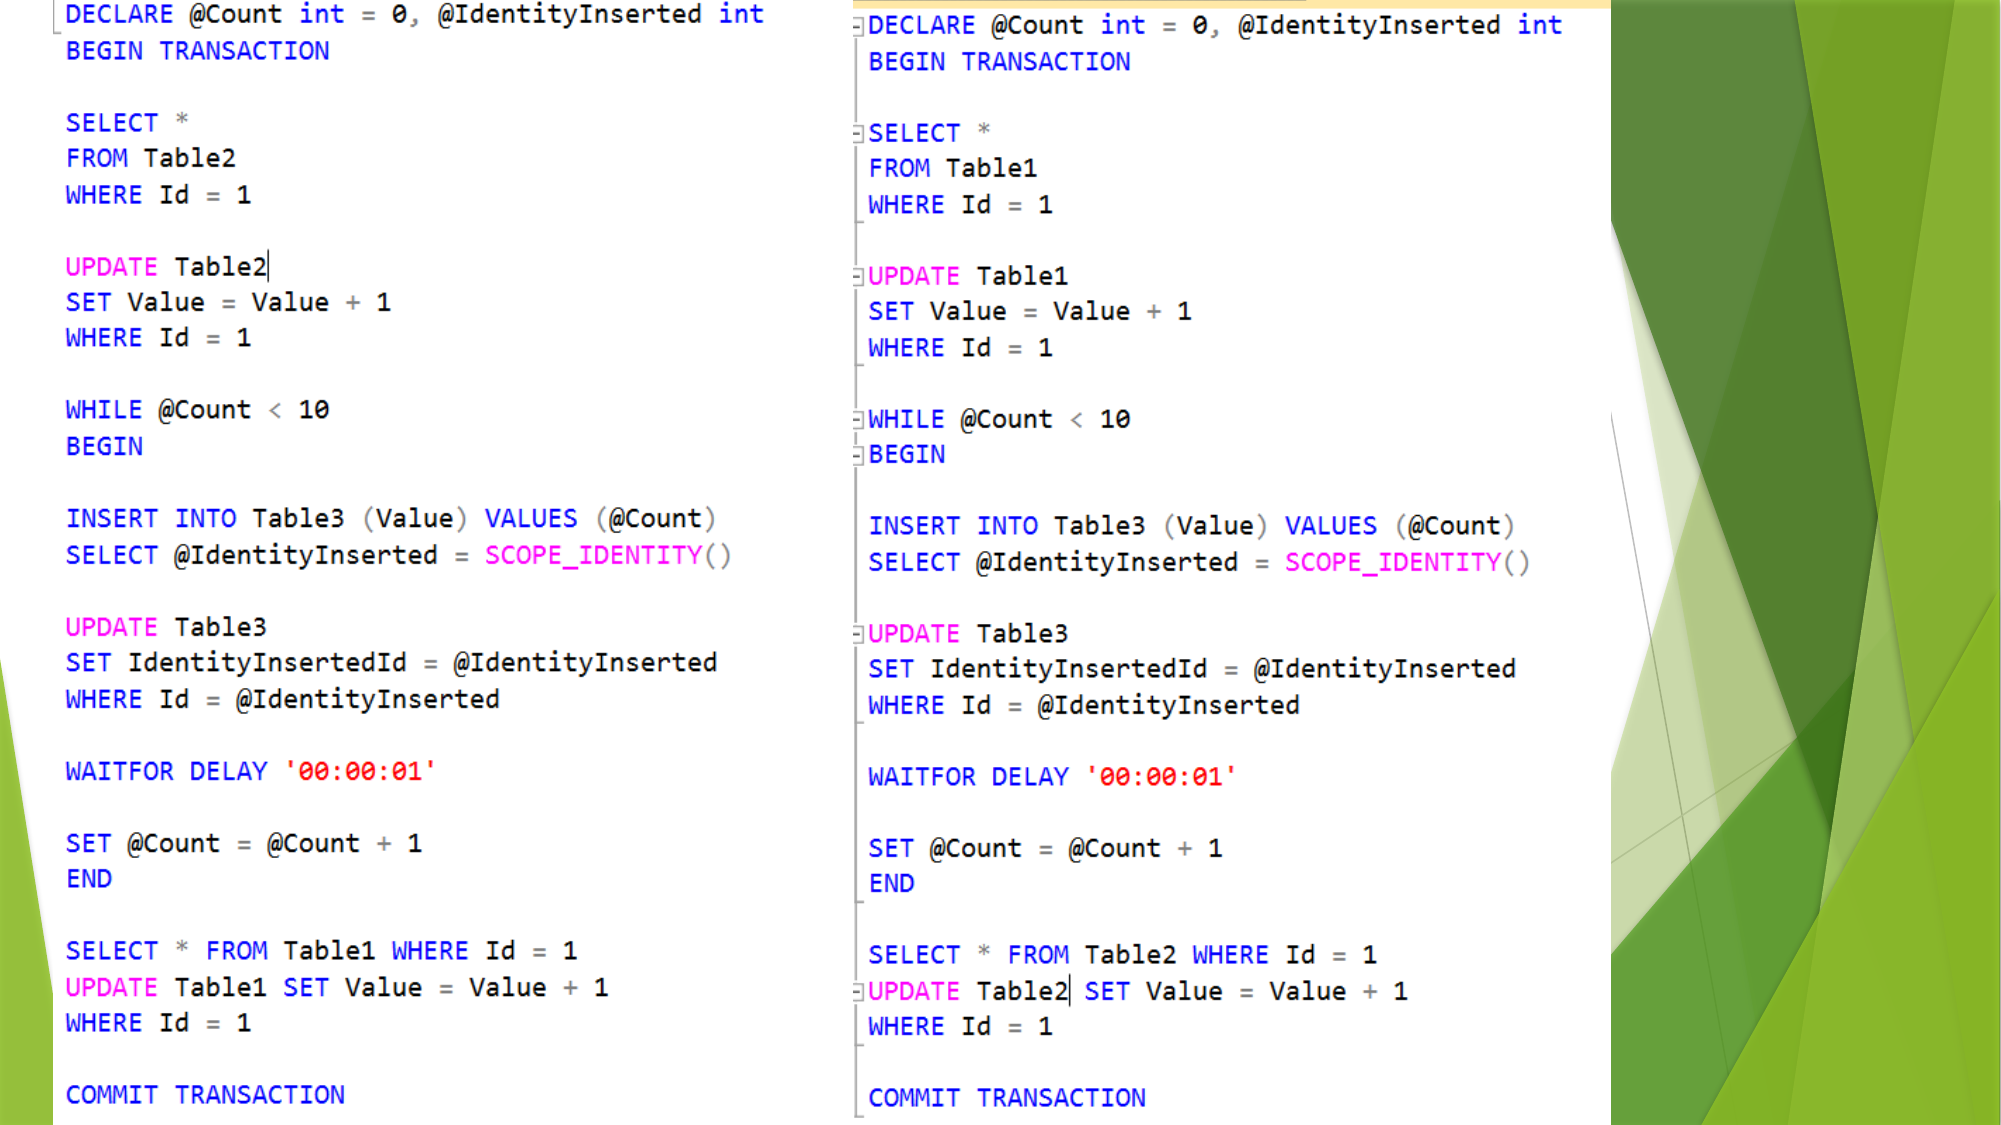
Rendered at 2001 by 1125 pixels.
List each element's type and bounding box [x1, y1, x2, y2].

picture [853, 0, 1611, 1125]
picture [52, 0, 828, 1125]
